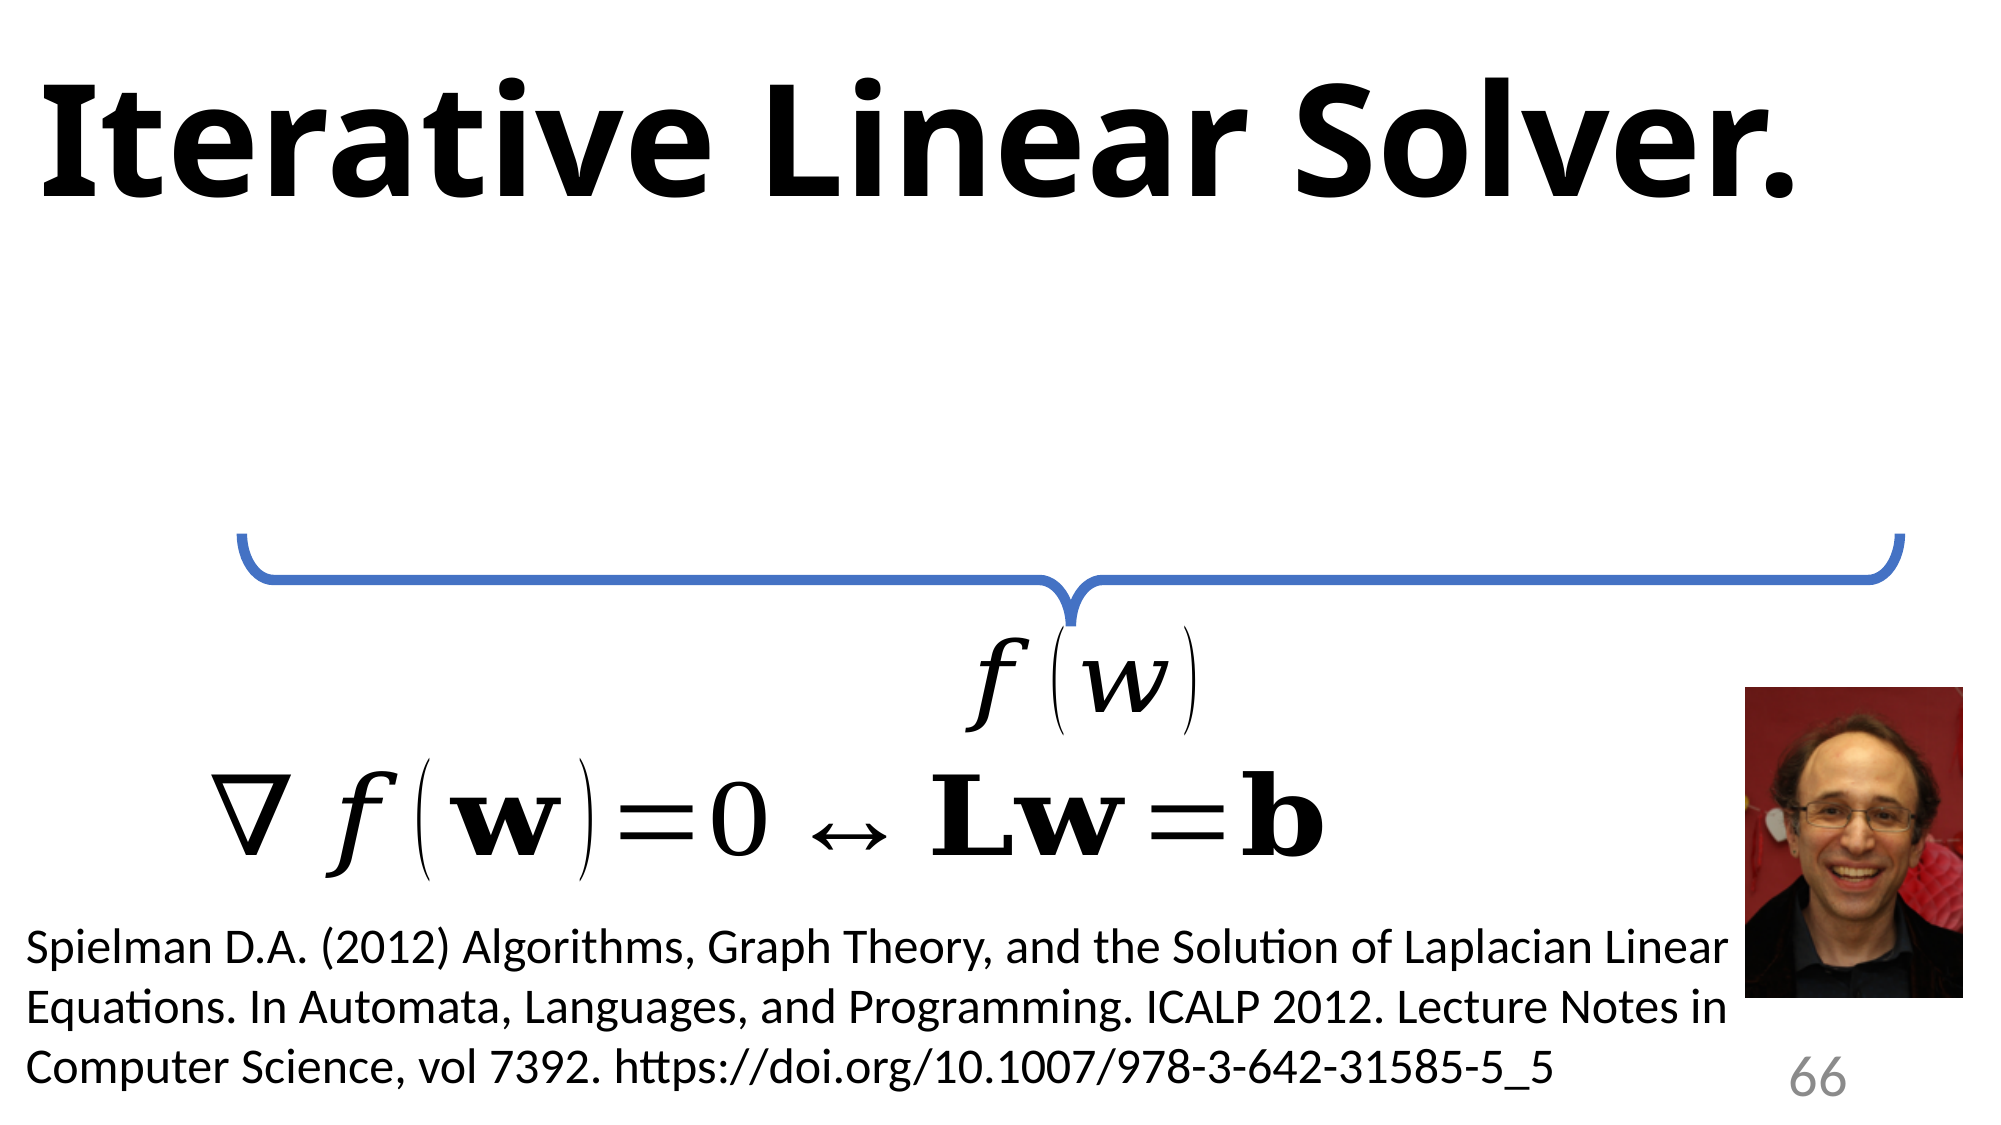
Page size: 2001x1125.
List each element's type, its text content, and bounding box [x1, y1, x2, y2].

text_box [241, 533, 1901, 627]
title Iterative Linear Solver. [24, 36, 1850, 255]
text_box Spielman D.A. (2012) Algorithms, Graph Theory, and the Solution of Laplacian Linear Equations. In Automata, Languages, and Programming. ICALP 2012. Lecture Notes in Computer Science, vol 7392. https://doi.org/10.1007/978-3-642-31585-5_5 [11, 905, 1863, 1101]
picture [1745, 687, 1963, 998]
